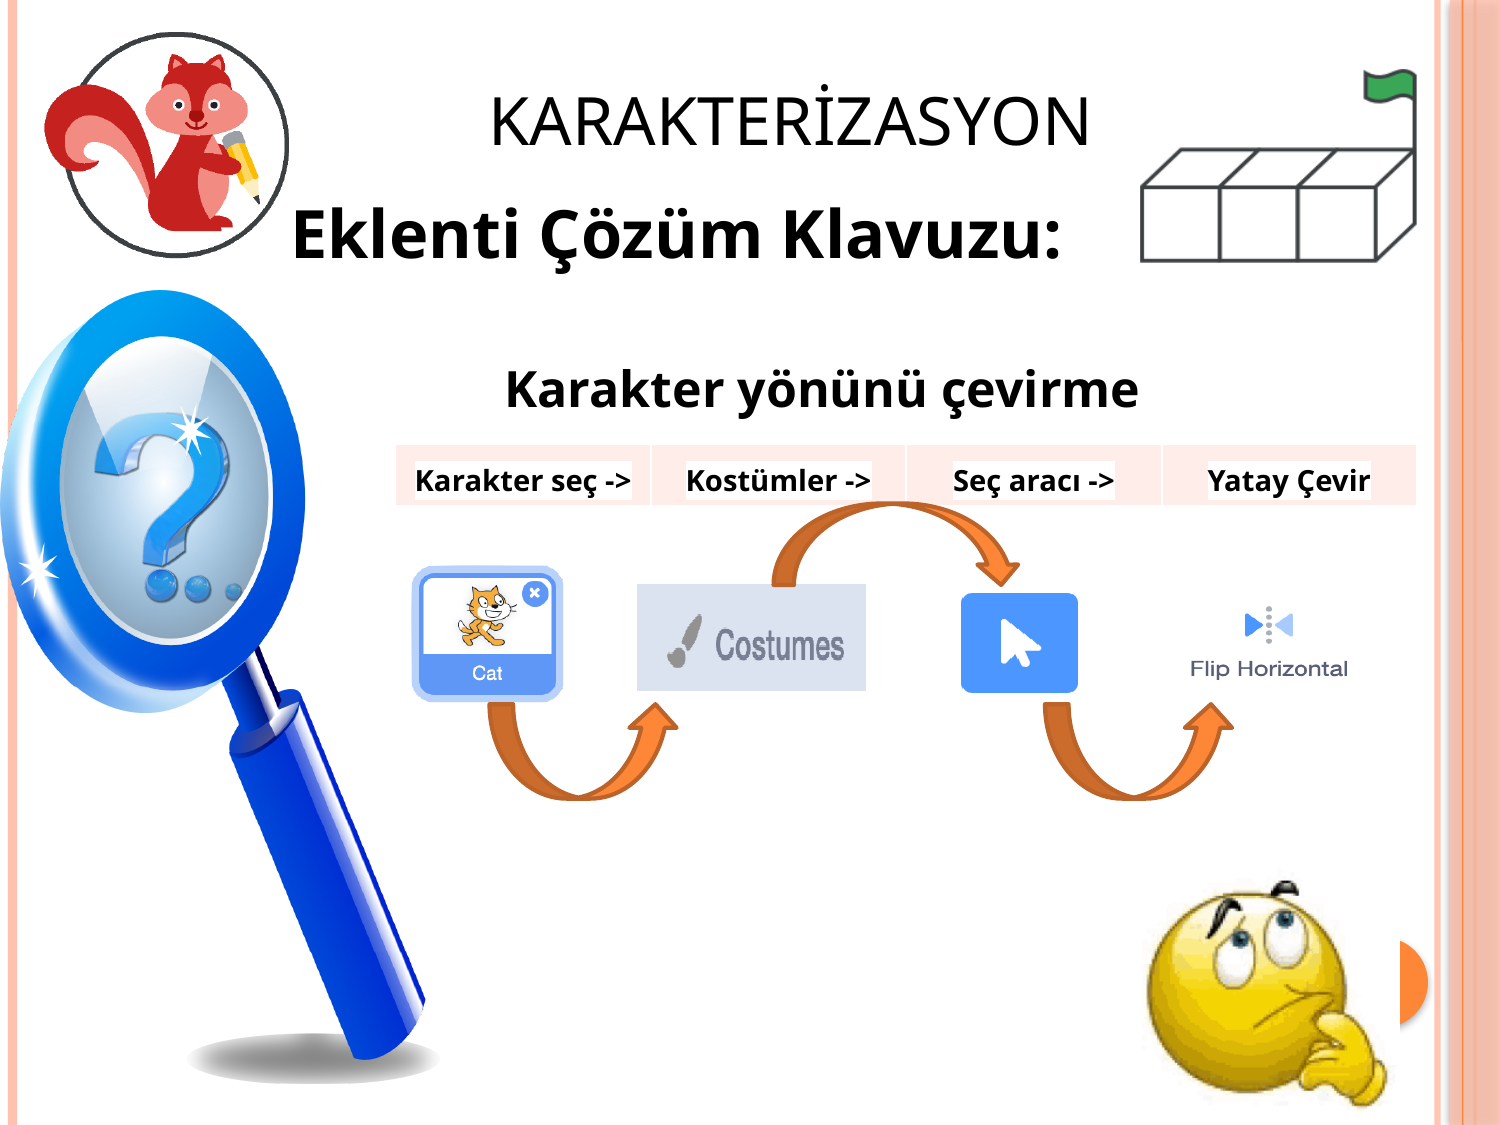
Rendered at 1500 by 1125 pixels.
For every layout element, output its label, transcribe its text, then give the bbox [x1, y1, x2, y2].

text_box [489, 702, 679, 801]
table_header Kostümler -> [652, 445, 905, 505]
picture [1182, 588, 1361, 697]
text_box [1165, 705, 1234, 779]
text_box Eklenti Çözüm Klavuzu: [275, 184, 1341, 280]
text_box [771, 501, 1021, 585]
picture [44, 21, 290, 267]
text_box [1042, 706, 1135, 801]
picture [1139, 67, 1418, 265]
picture [637, 584, 866, 691]
picture [1141, 782, 1401, 1111]
table_header Karakter seç -> [446, 445, 650, 505]
text_box Karakter yönünü çevirme [446, 349, 1316, 425]
text_box KARAKTERİZASYON [298, 49, 1283, 166]
picture [950, 588, 1093, 697]
picture [0, 290, 573, 1084]
table_header Yatay Çevir [1163, 445, 1416, 505]
table_header Seç aracı -> [907, 445, 1161, 505]
